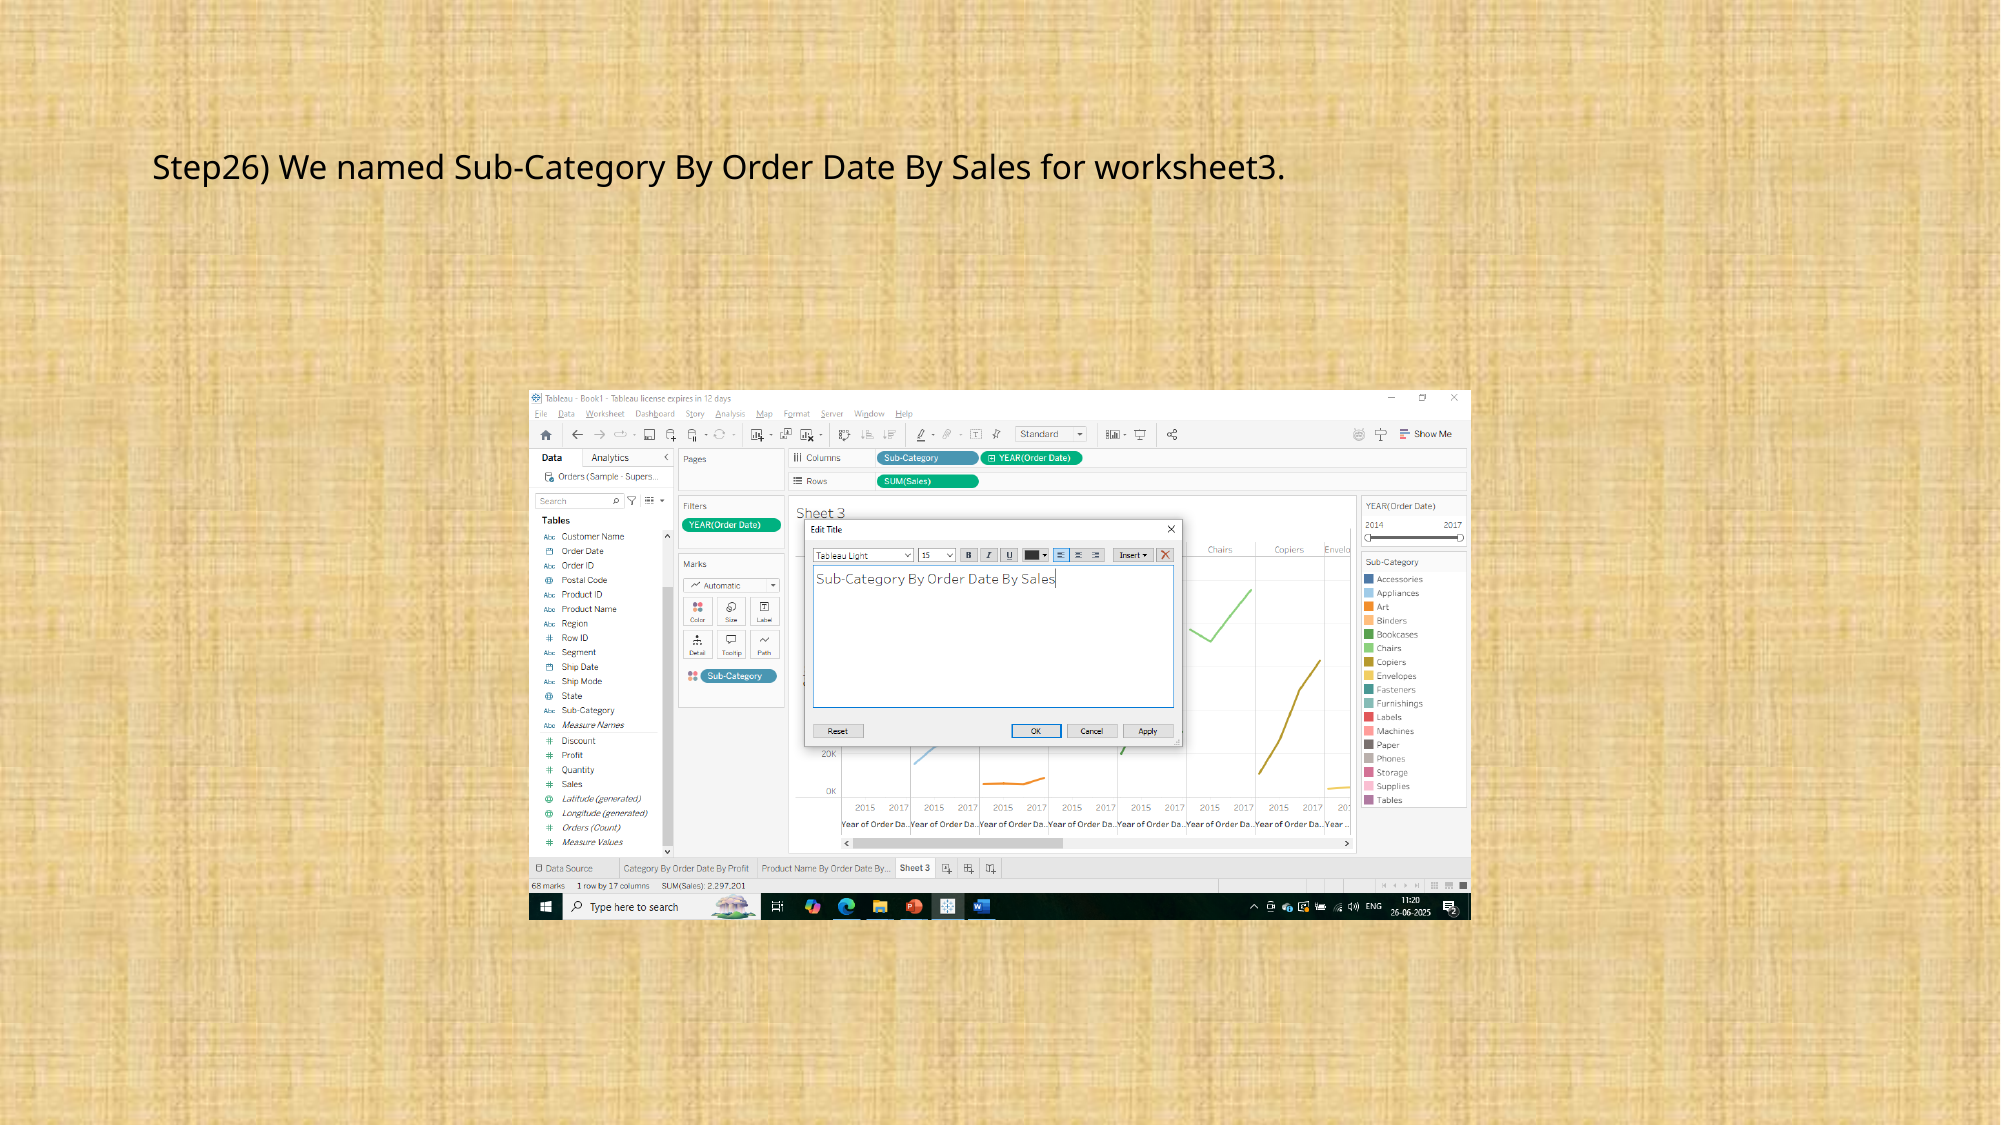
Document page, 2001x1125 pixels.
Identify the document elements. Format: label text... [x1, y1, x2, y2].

picture [0, 0, 2001, 1125]
title Step26) We named Sub-Category By Order Date By Sales for worksheet3. [137, 59, 1863, 278]
